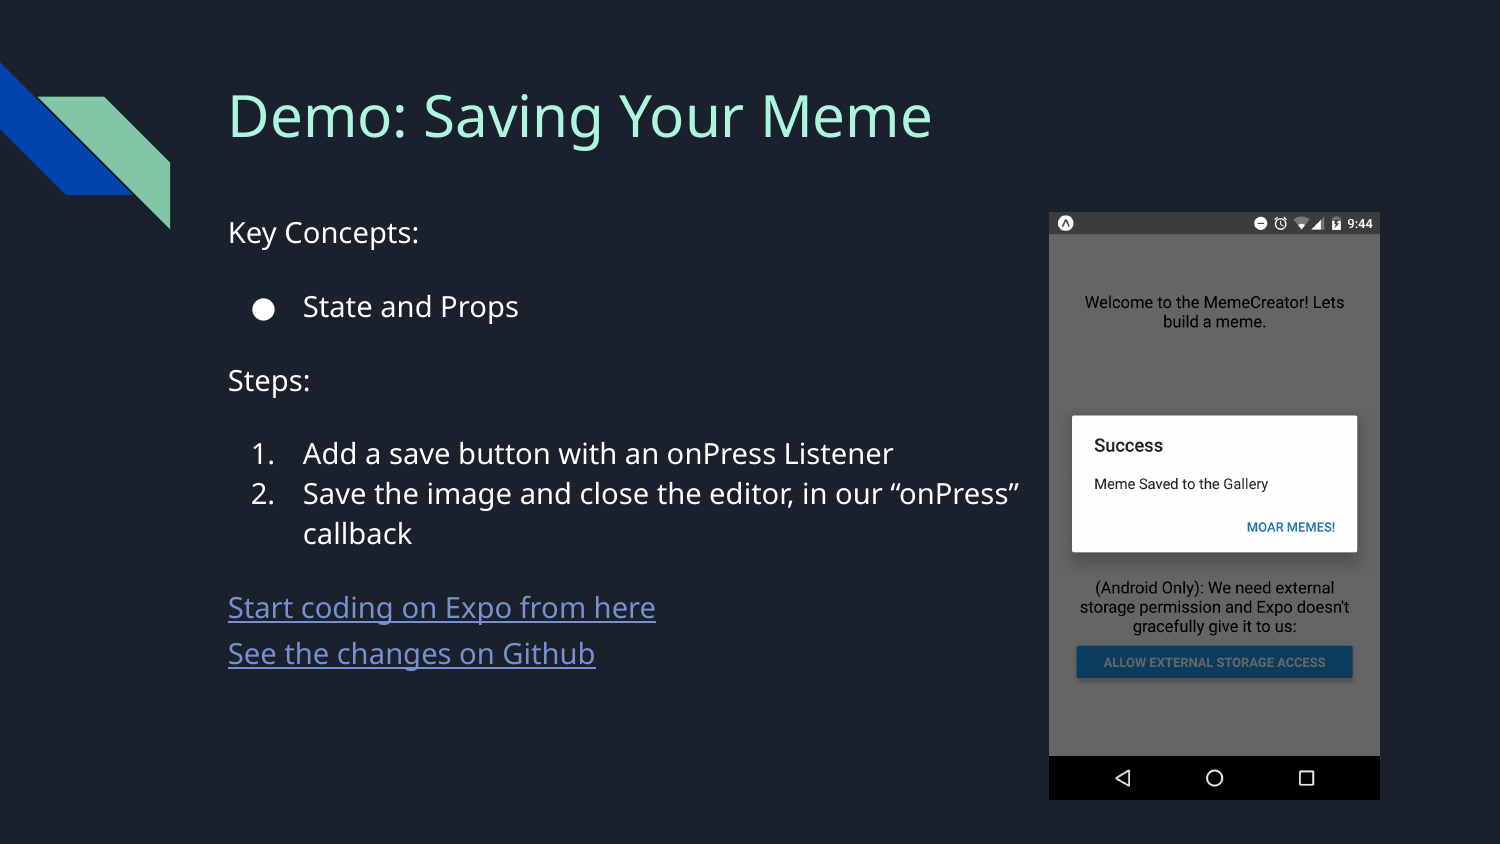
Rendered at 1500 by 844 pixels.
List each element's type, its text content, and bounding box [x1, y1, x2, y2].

list Key Concepts: State and Props Steps: Add a save button with an onPress Listener Save the image and close the editor, in our “onPress” callback Start coding on Expo from here See the changes on Github [212, 194, 1035, 782]
title Demo: Saving Your Meme [212, 64, 1368, 215]
picture [1048, 212, 1380, 800]
